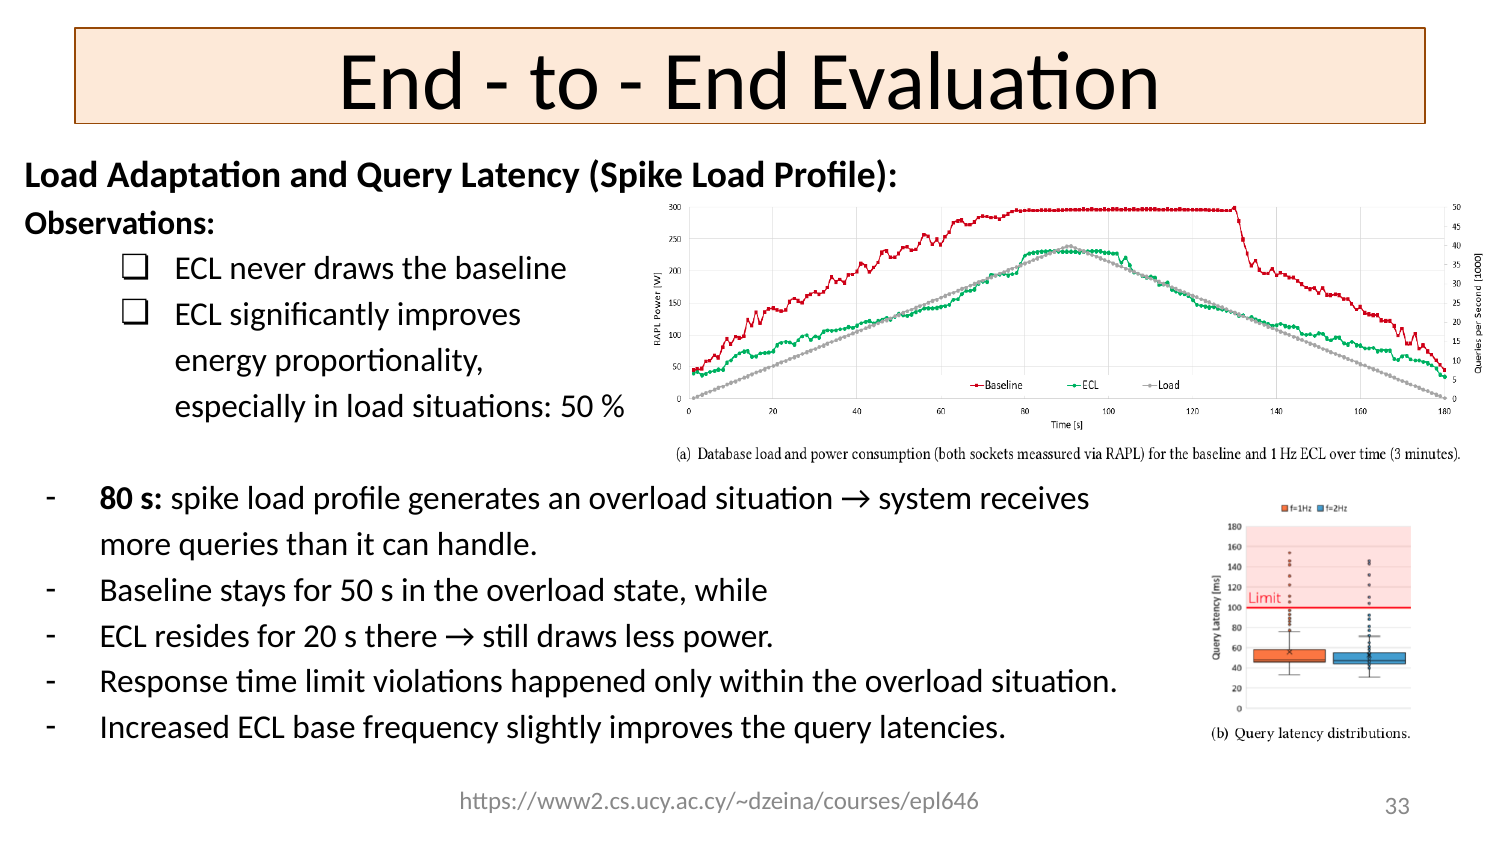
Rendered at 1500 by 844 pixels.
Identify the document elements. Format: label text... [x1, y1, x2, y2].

title End - to - End Evaluation [75, 27, 1425, 124]
picture [1203, 500, 1420, 747]
list Load Adaptation and Query Latency (Spike Load Profile): Observations: ECL never draws the baseline ECL significantly improves energy proportionality, especially in load situations: 50 % 80 s: spike load profile generates an overload situation → system receives more queries than it can handle. Baseline stays for 50 s in the overload state, while ECL resides for 20 s there → still draws less power. Response time limit violations happened only within the overload situation. Increased ECL base frequency slightly improves the query latencies. [9, 135, 1479, 837]
text_box https://www2.cs.ucy.ac.cy/~dzeina/courses/epl646 [75, 762, 1365, 837]
picture [645, 196, 1492, 468]
slide_number ‹#› [1365, 782, 1425, 827]
